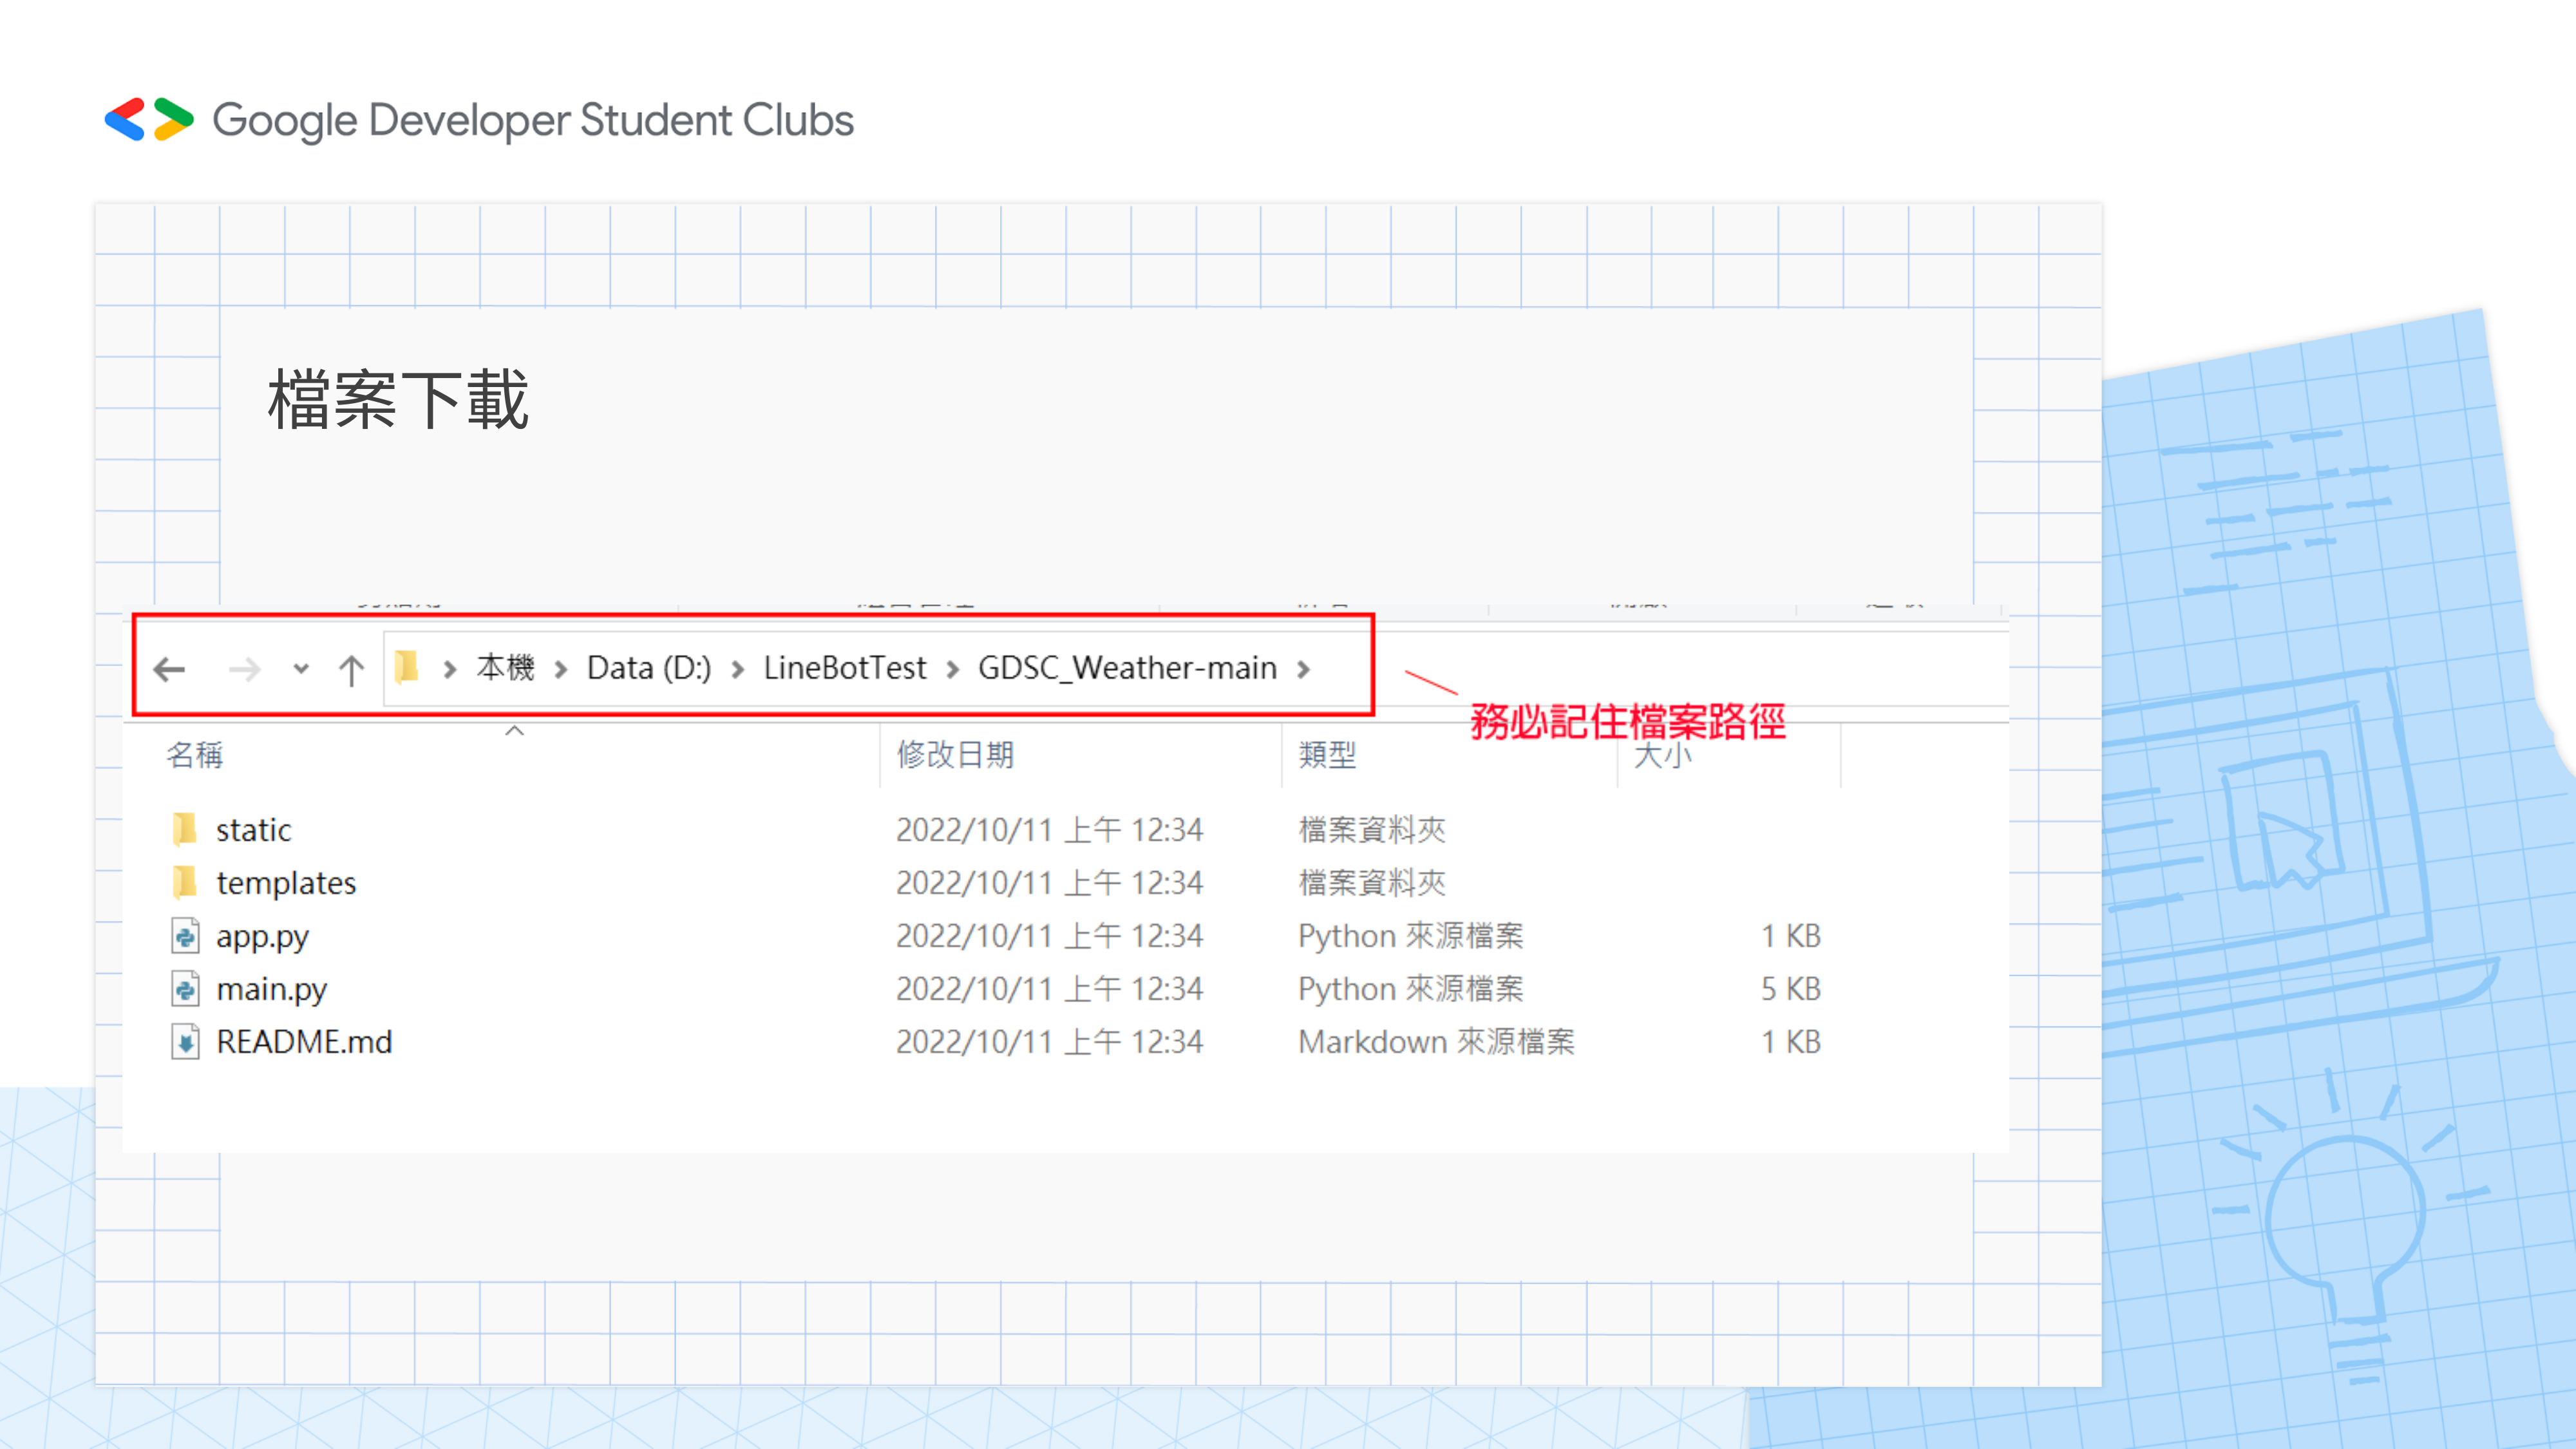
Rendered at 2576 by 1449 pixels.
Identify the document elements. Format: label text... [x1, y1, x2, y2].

picture [0, 0, 2576, 1449]
title 檔案下載 [240, 332, 1777, 544]
